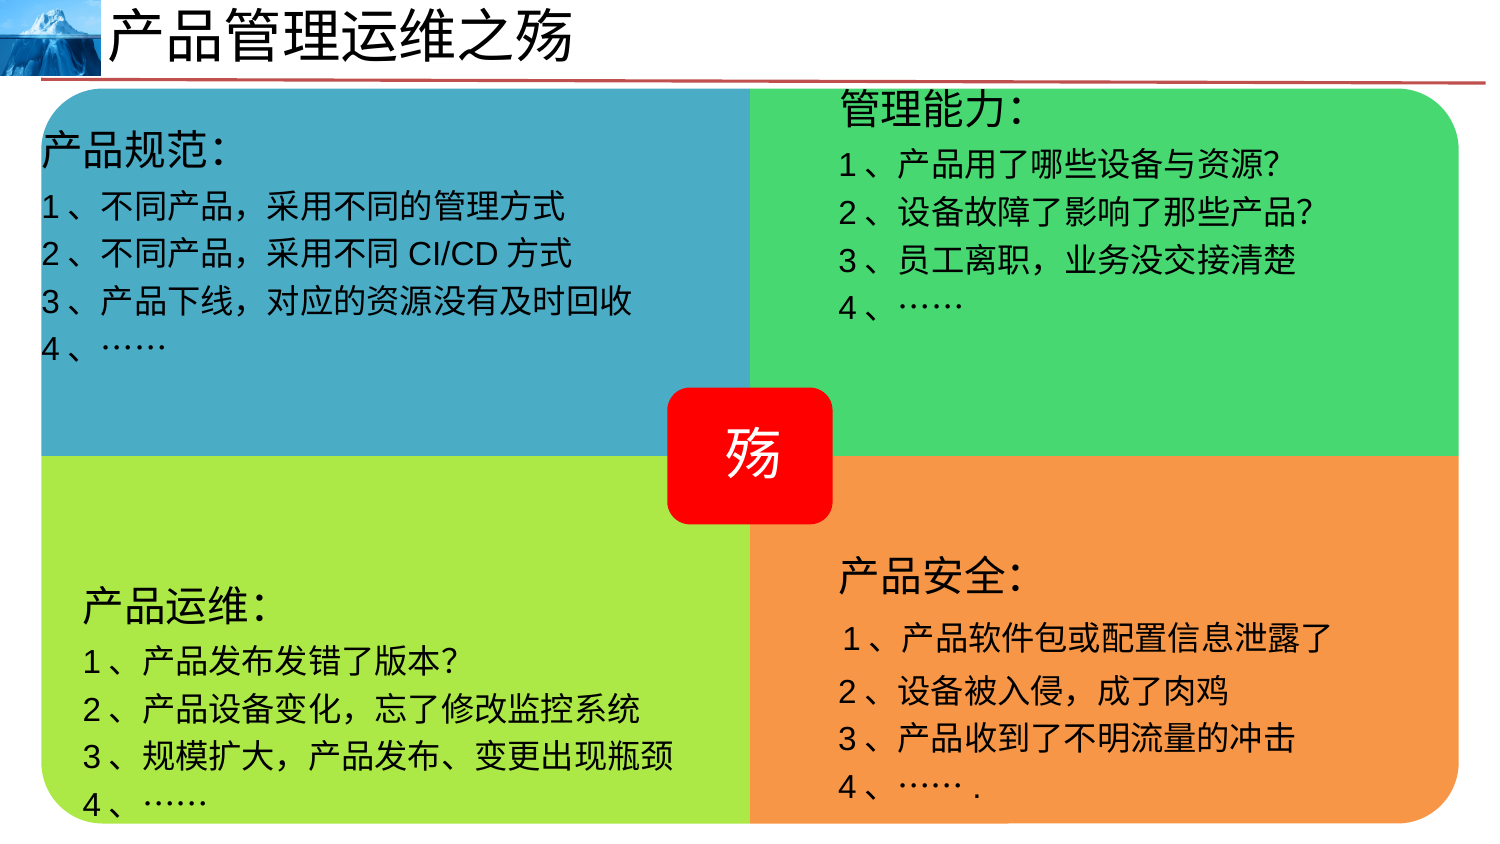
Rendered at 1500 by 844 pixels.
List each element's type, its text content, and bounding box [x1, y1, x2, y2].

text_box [41, 88, 1459, 824]
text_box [40, 79, 1486, 84]
picture [0, 0, 88, 76]
text_box 产品管理运维之殇 [88, 0, 987, 79]
